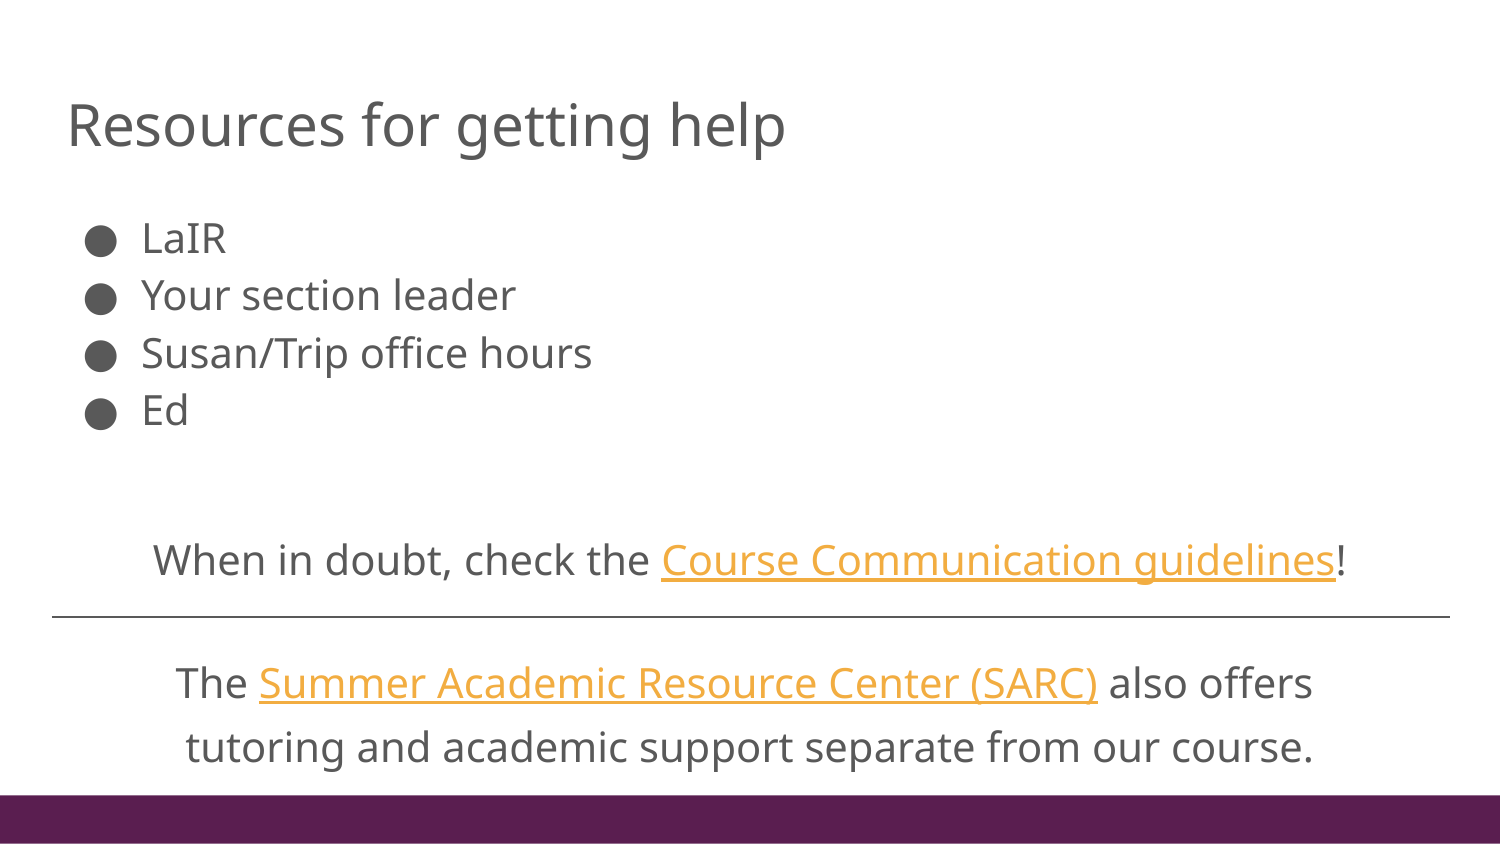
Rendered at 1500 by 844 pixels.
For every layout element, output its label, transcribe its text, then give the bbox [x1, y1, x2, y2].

list LaIR Your section leader Susan/Trip office hours Ed When in doubt, check the Course Communication guidelines! The Summer Academic Resource Center (SARC) also offers tutoring and academic support separate from our course. [51, 189, 1449, 616]
list LaIR Your section leader Susan/Trip office hours Ed When in doubt, check the Course Communication guidelines! The Summer Academic Resource Center (SARC) also offers tutoring and academic support separate from our course. [51, 624, 1449, 750]
title Resources for getting help [51, 72, 1449, 167]
